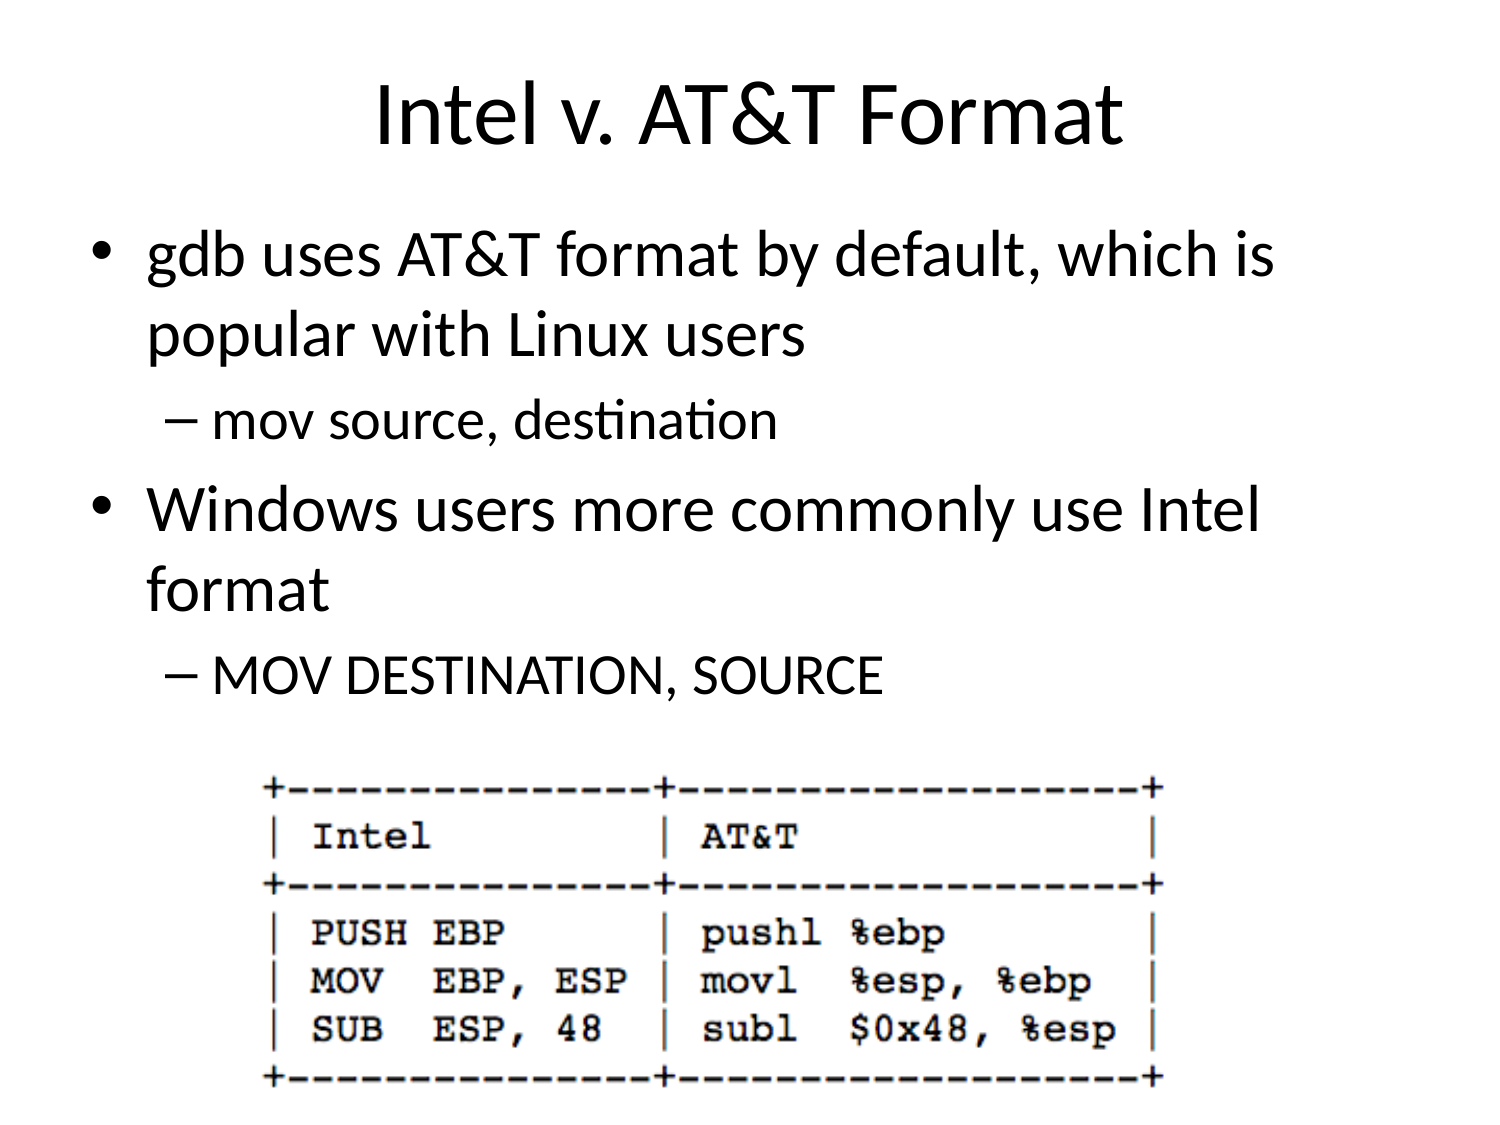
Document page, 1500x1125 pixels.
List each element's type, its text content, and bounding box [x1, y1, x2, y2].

picture [243, 759, 1193, 1096]
list gdb uses AT&T format by default, which is popular with Linux users mov source, destination Windows users more commonly use Intel format MOV DESTINATION, SOURCE [75, 202, 1425, 1005]
title Intel v. AT&T Format [75, 45, 1425, 171]
